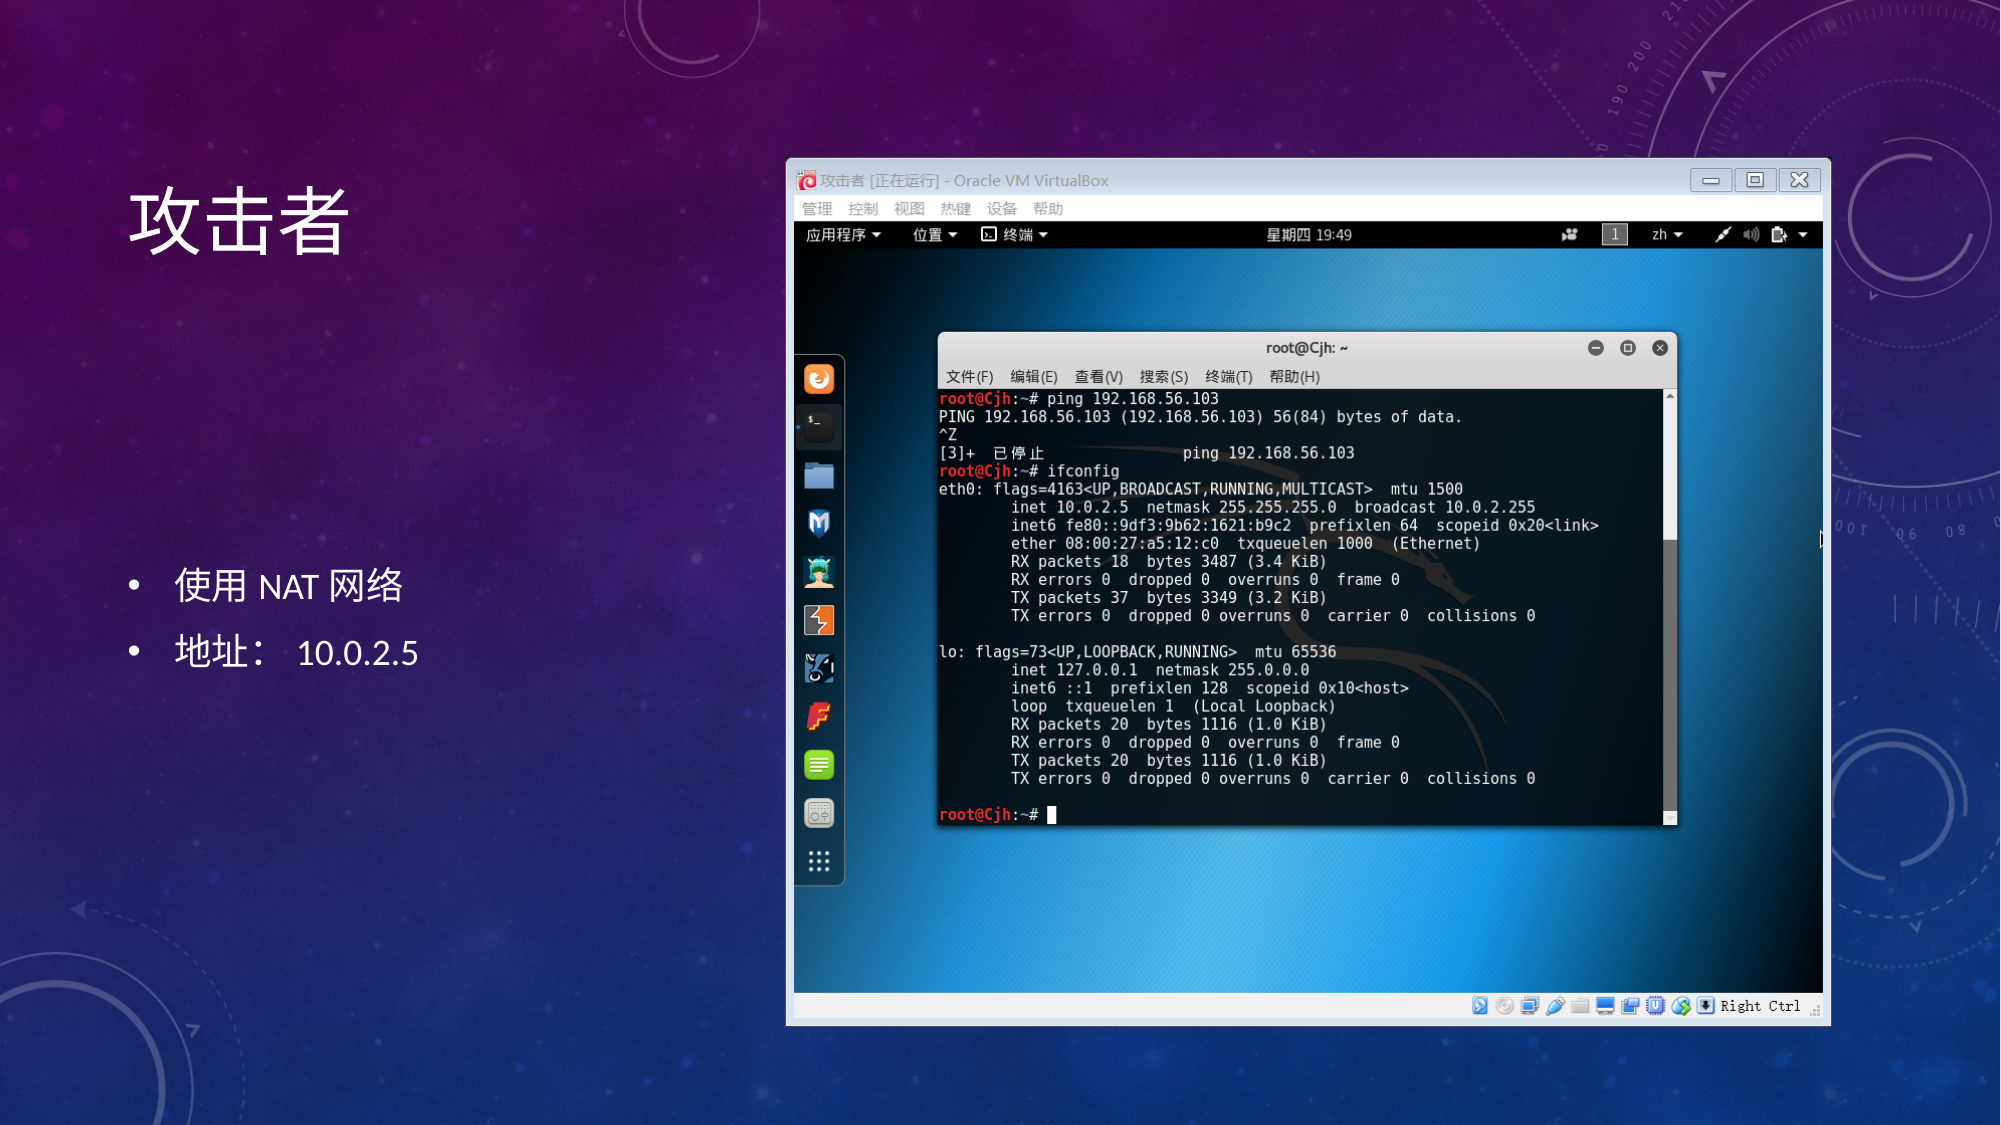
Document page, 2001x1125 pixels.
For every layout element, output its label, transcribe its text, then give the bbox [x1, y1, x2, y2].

picture [0, 0, 2001, 1125]
list 使用NAT网络 地址：10.0.2.5 [112, 351, 779, 950]
title 攻击者 [112, 99, 1775, 339]
